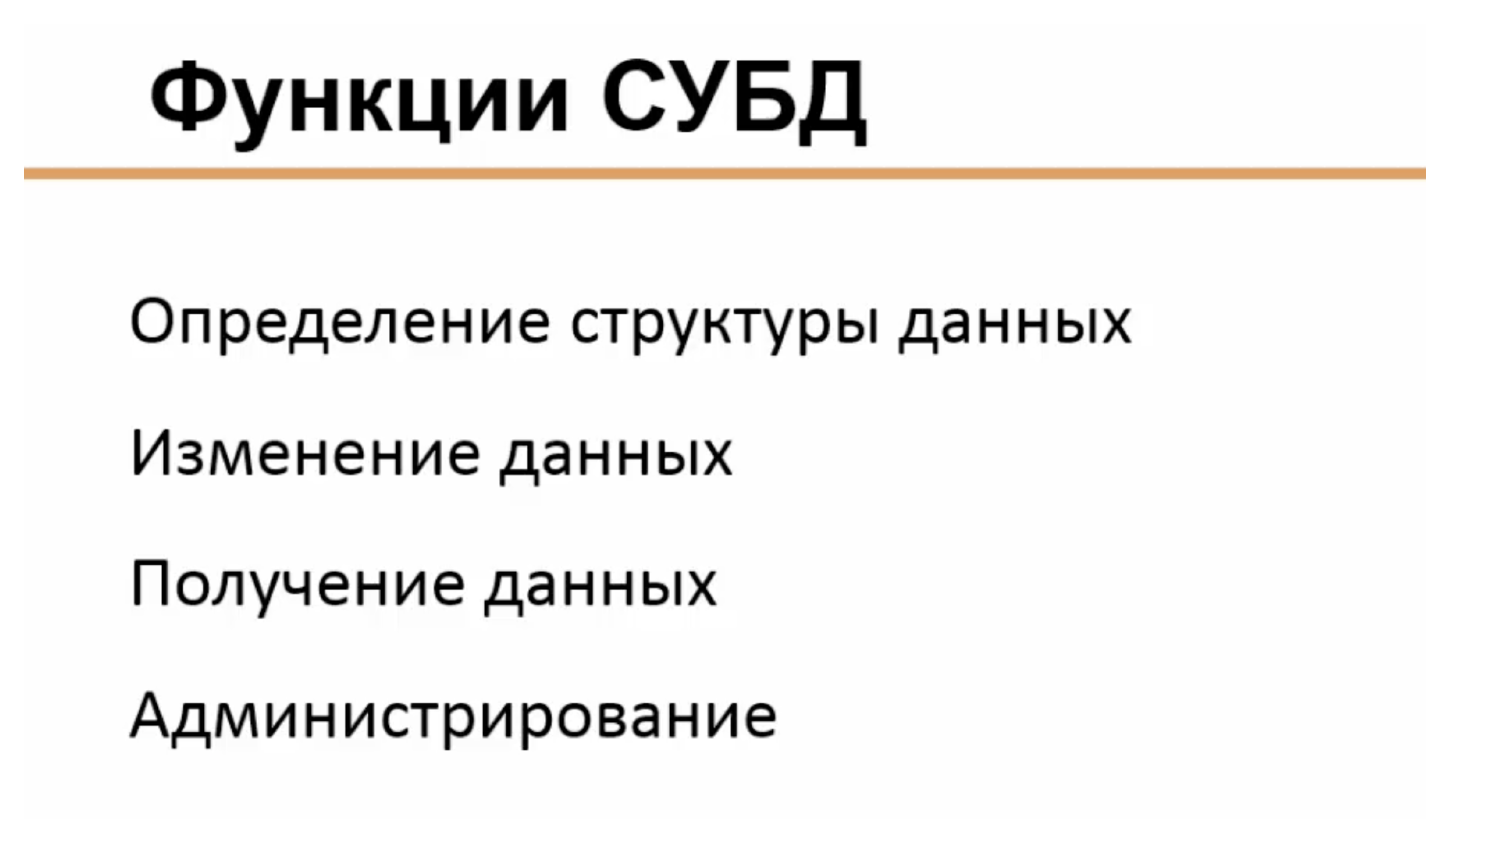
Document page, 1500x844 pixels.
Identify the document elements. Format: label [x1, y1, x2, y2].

picture [24, 24, 1426, 819]
